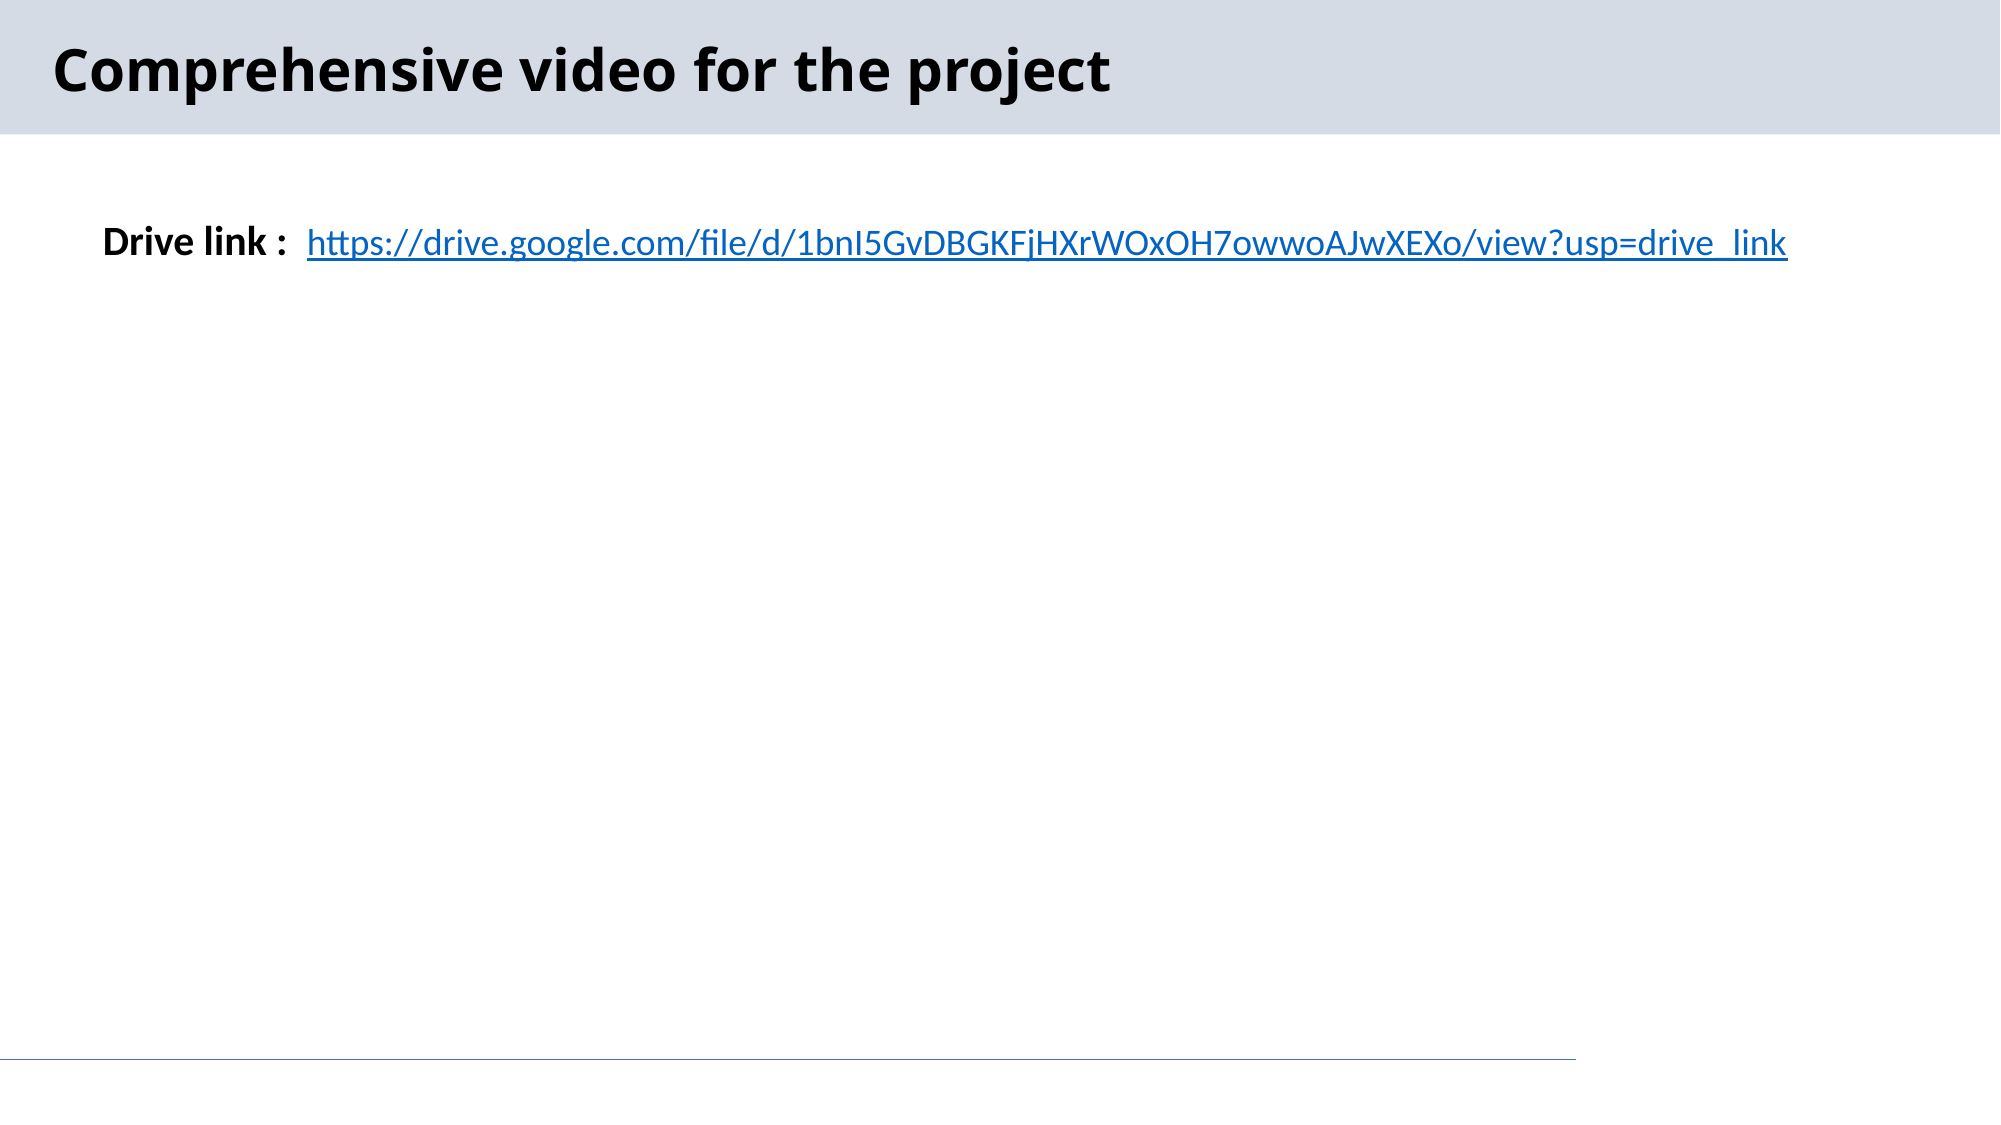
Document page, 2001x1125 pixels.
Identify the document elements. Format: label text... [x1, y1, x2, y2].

title Comprehensive video for the project [37, 33, 1763, 113]
text_box Drive link : https://drive.google.com/file/d/1bnI5GvDBGKFjHXrWOxOH7owwoAJwXEXo/view?usp=drive_link [88, 206, 1954, 412]
